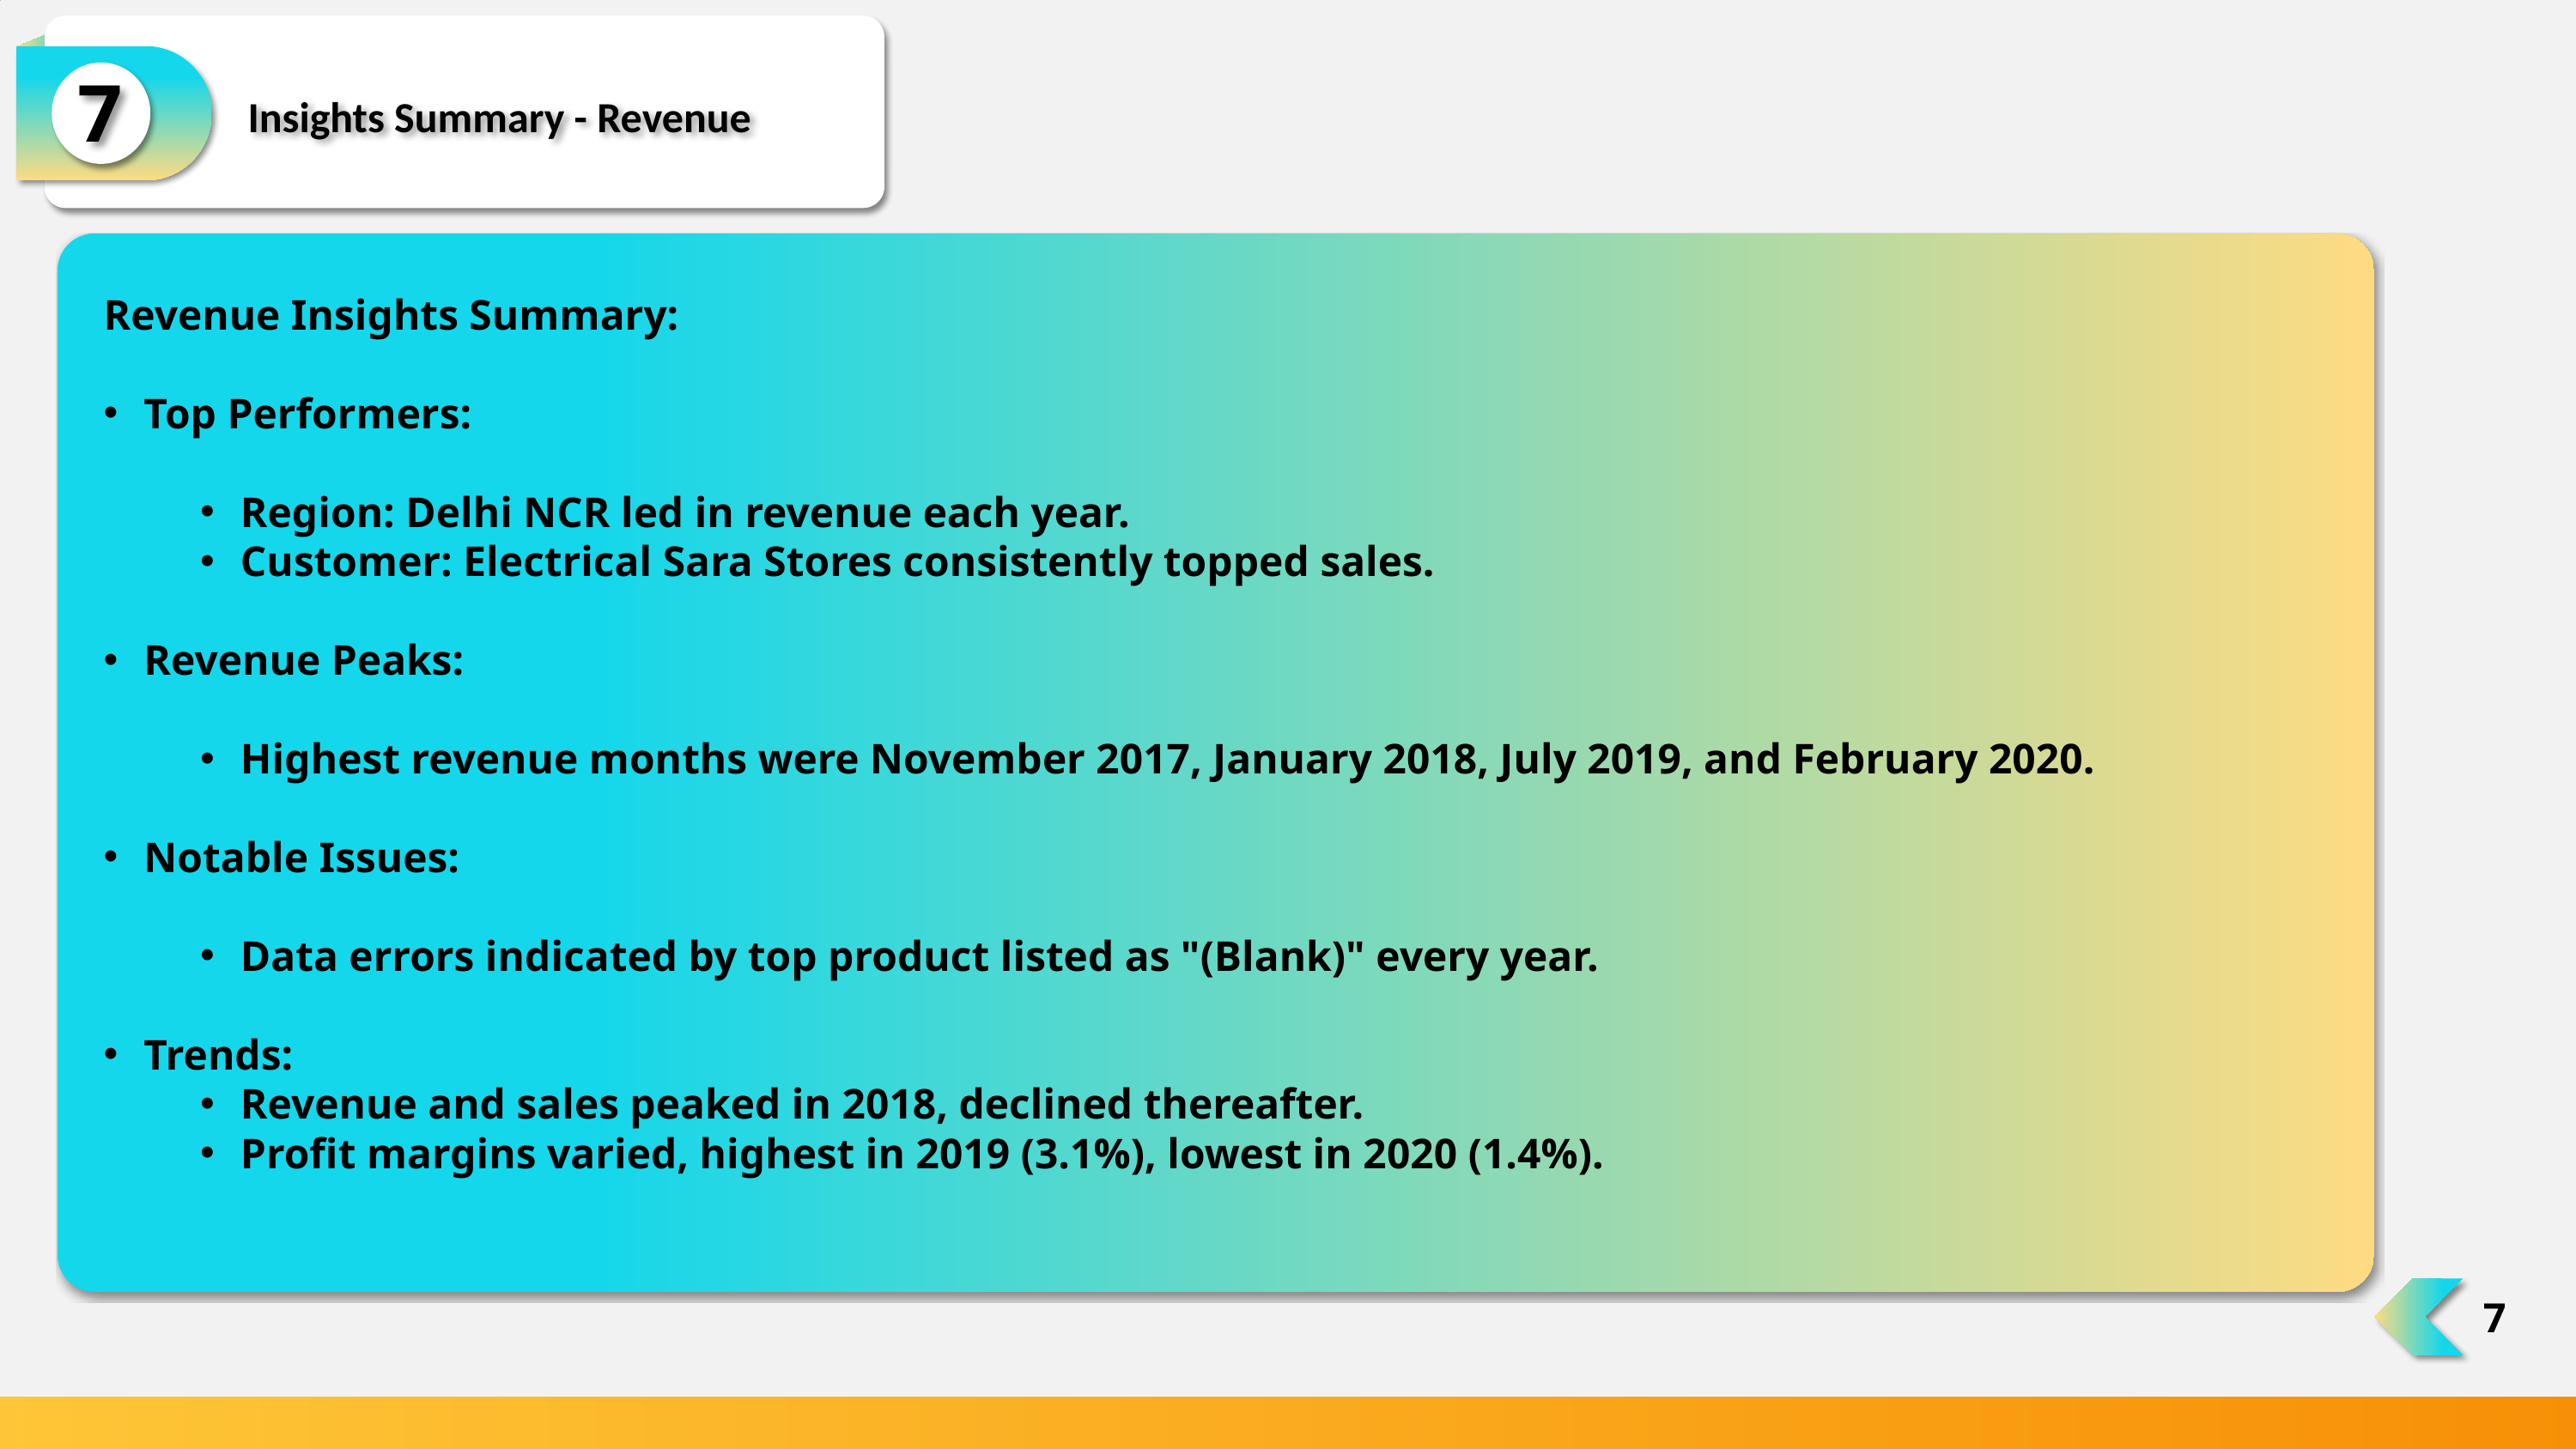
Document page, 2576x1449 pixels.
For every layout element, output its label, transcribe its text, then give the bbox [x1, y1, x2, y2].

text_box [57, 233, 2374, 1293]
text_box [15, 15, 884, 209]
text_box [2374, 1278, 2524, 1355]
text_box Revenue Insights Summary: Top Performers: Region: Delhi NCR led in revenue each year. Customer: Electrical Sara Stores consistently topped sales. Revenue Peaks: Highest revenue months were November 2017, January 2018, July 2019, and February 2020. Notable Issues: Data errors indicated by top product listed as "(Blank)" every year. Trends: Revenue and sales peaked in 2018, declined thereafter. Profit margins varied, highest in 2019 (3.1%), lowest in 2020 (1.4%). [90, 282, 2378, 1184]
text_box [322, 1397, 333, 1449]
text_box [232, 1397, 241, 1449]
